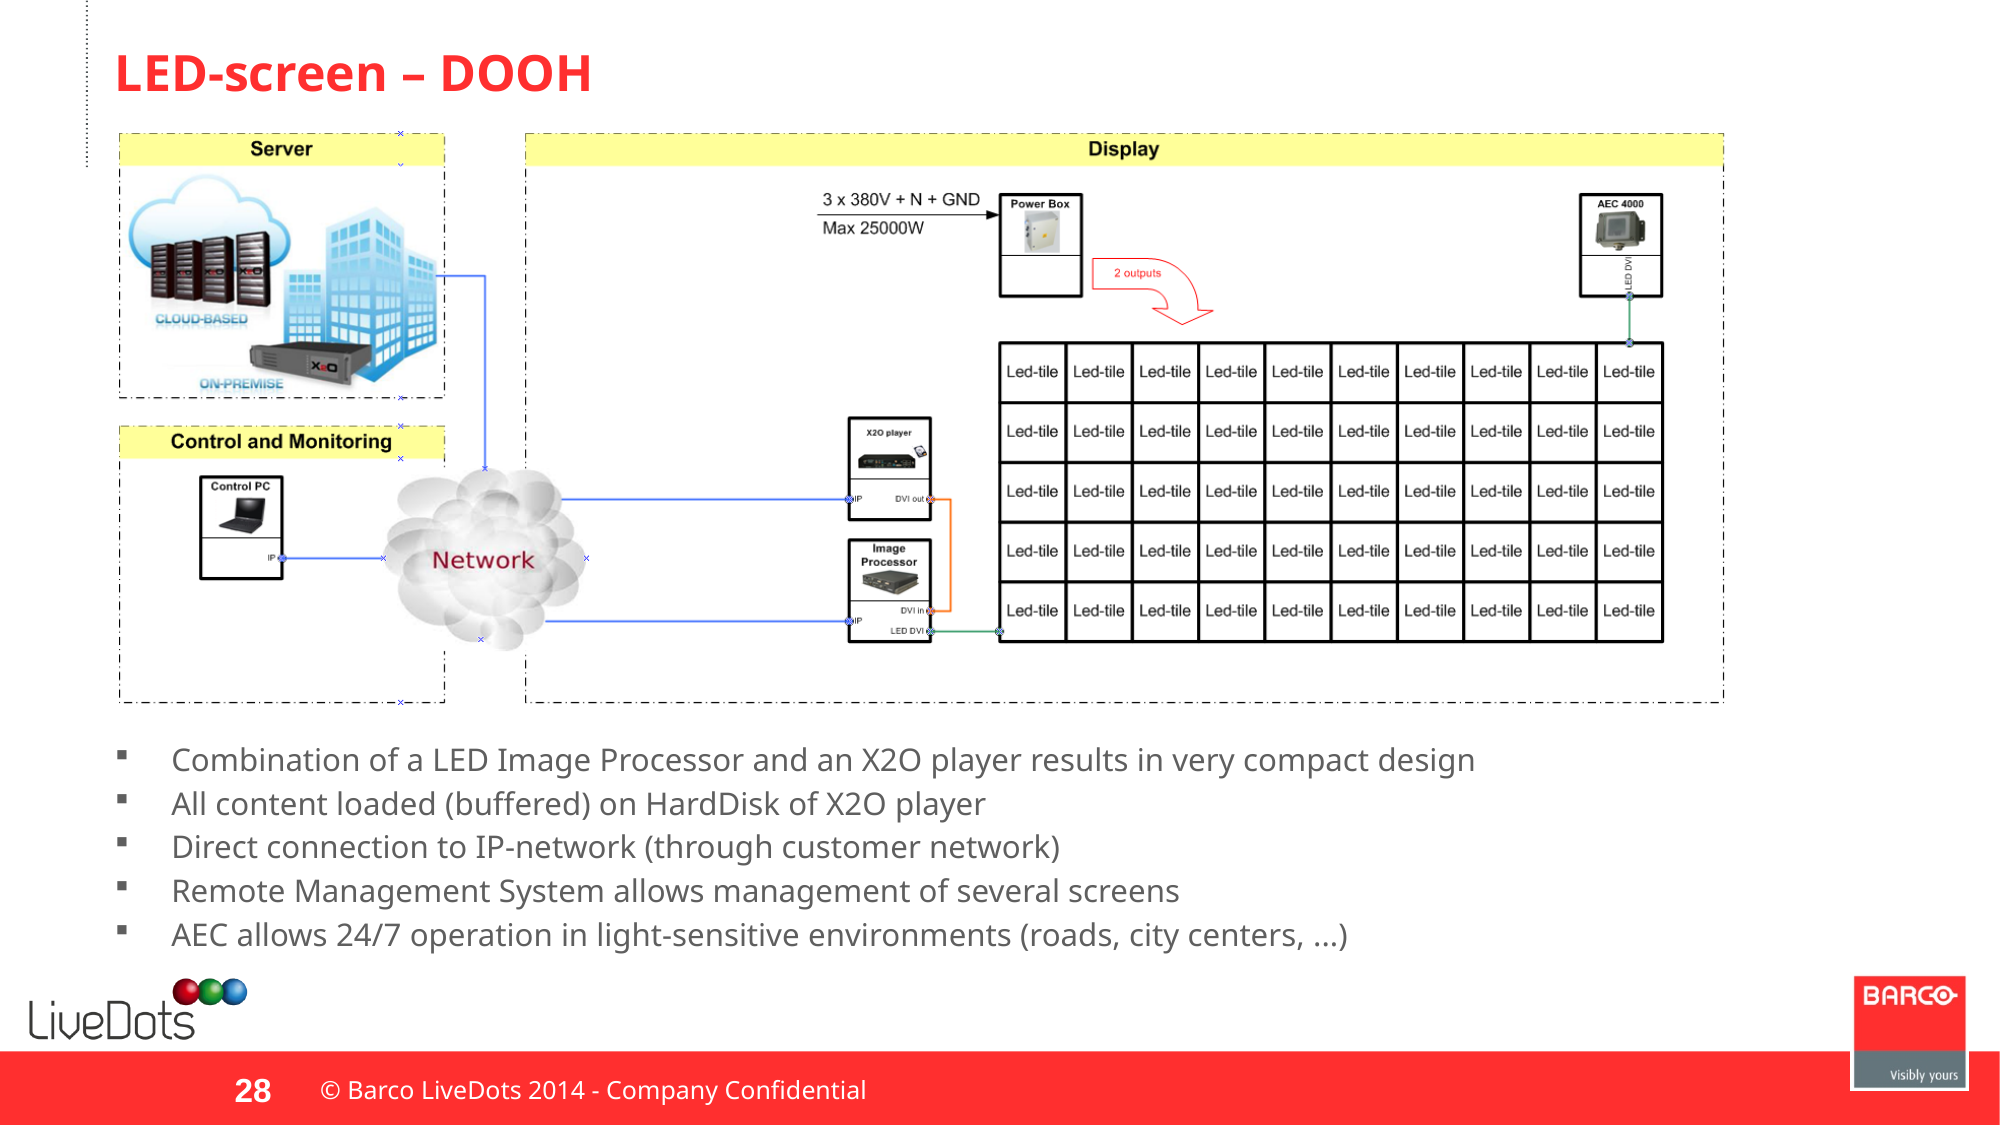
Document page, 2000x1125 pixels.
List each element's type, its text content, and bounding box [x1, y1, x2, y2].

picture [1850, 972, 1969, 1091]
picture [19, 952, 256, 1071]
picture [117, 131, 1727, 707]
title LED-screen – DOOH [99, 31, 1900, 112]
list Combination of a LED Image Processor and an X2O player results in very compact design All content loaded (buffered) on HardDisk of X2O player Direct connection to IP-network (through customer network) Remote Management System allows management of several screens AEC allows 24/7 operation in light-sensitive environments (roads, city centers, ...) [99, 732, 1900, 967]
